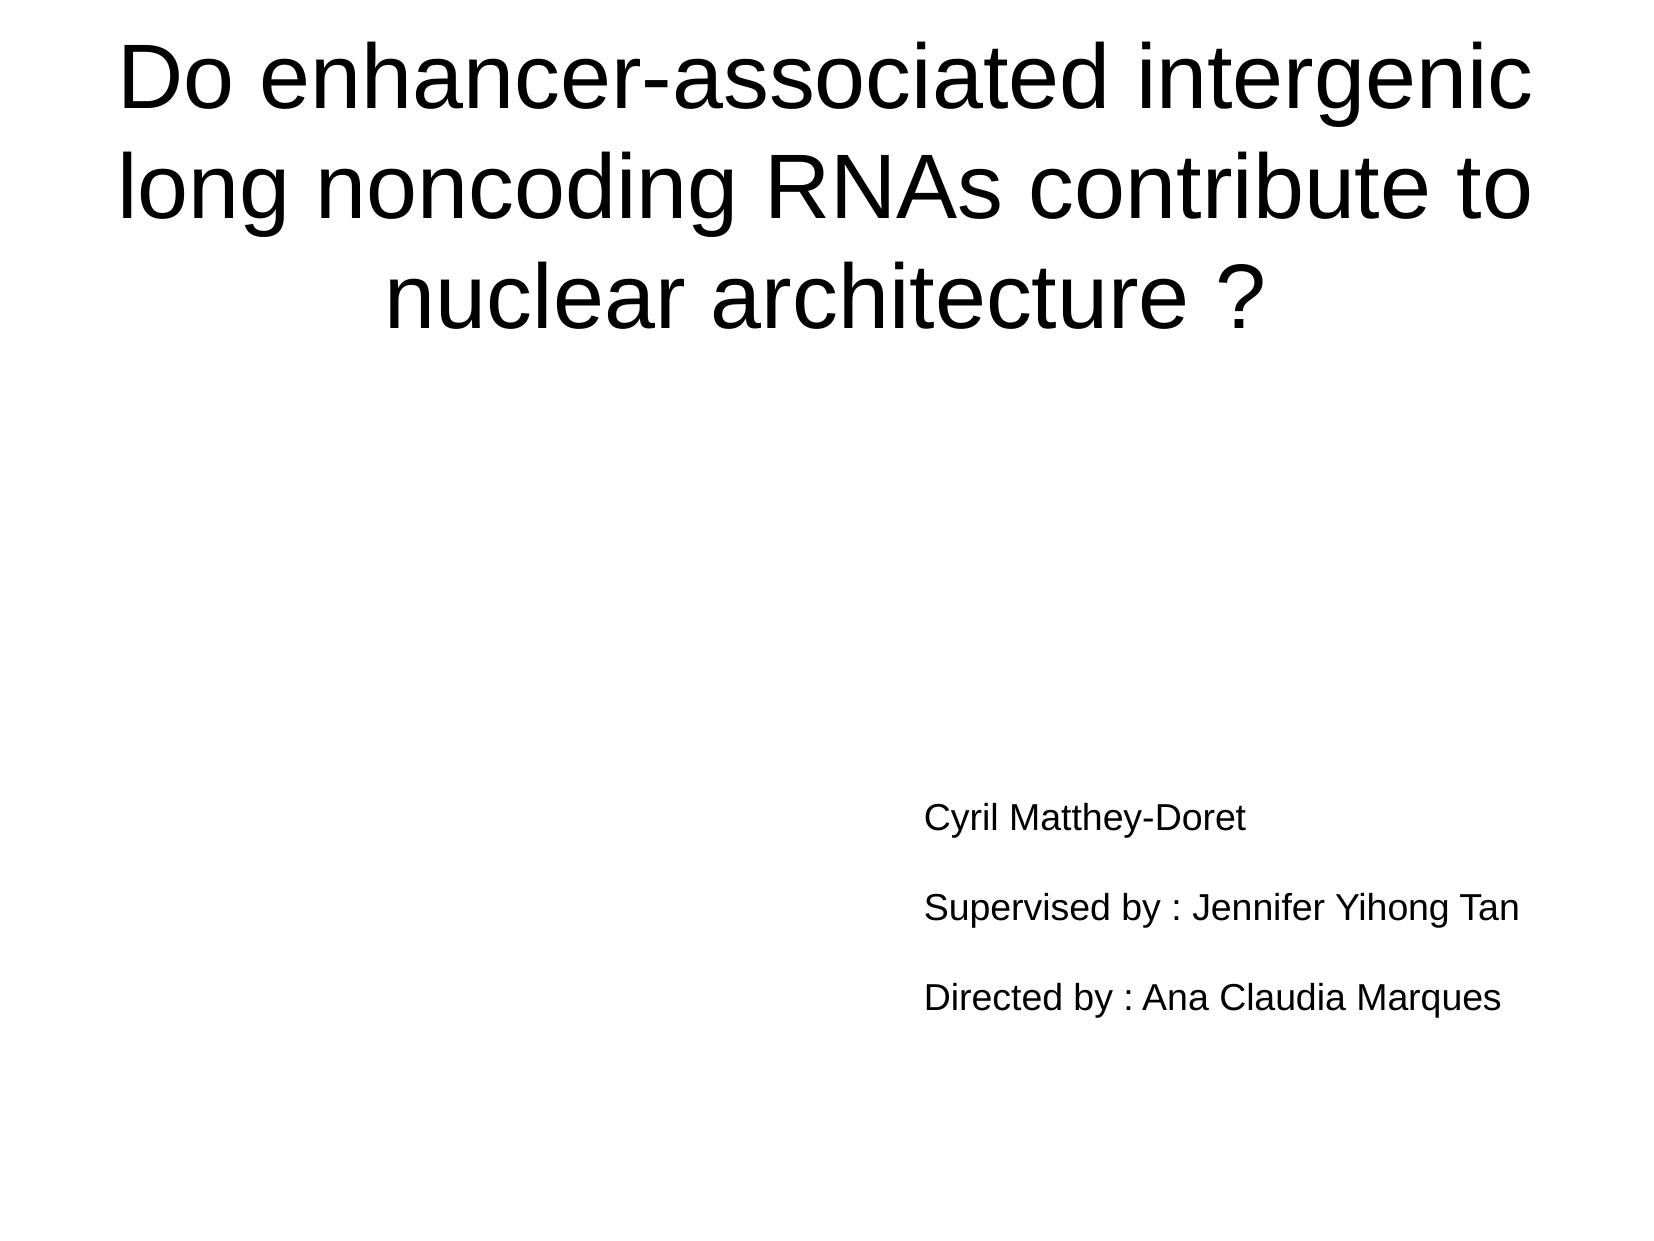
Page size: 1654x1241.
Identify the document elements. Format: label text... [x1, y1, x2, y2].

text_box Do enhancer-associated intergenic long noncoding RNAs contribute to nuclear architecture ? [82, 28, 1570, 312]
text_box [82, 312, 1570, 1009]
text_box Cyril Matthey-Doret Supervised by : Jennifer Yihong Tan Directed by : Ana Claudia Marques [909, 785, 1641, 1010]
